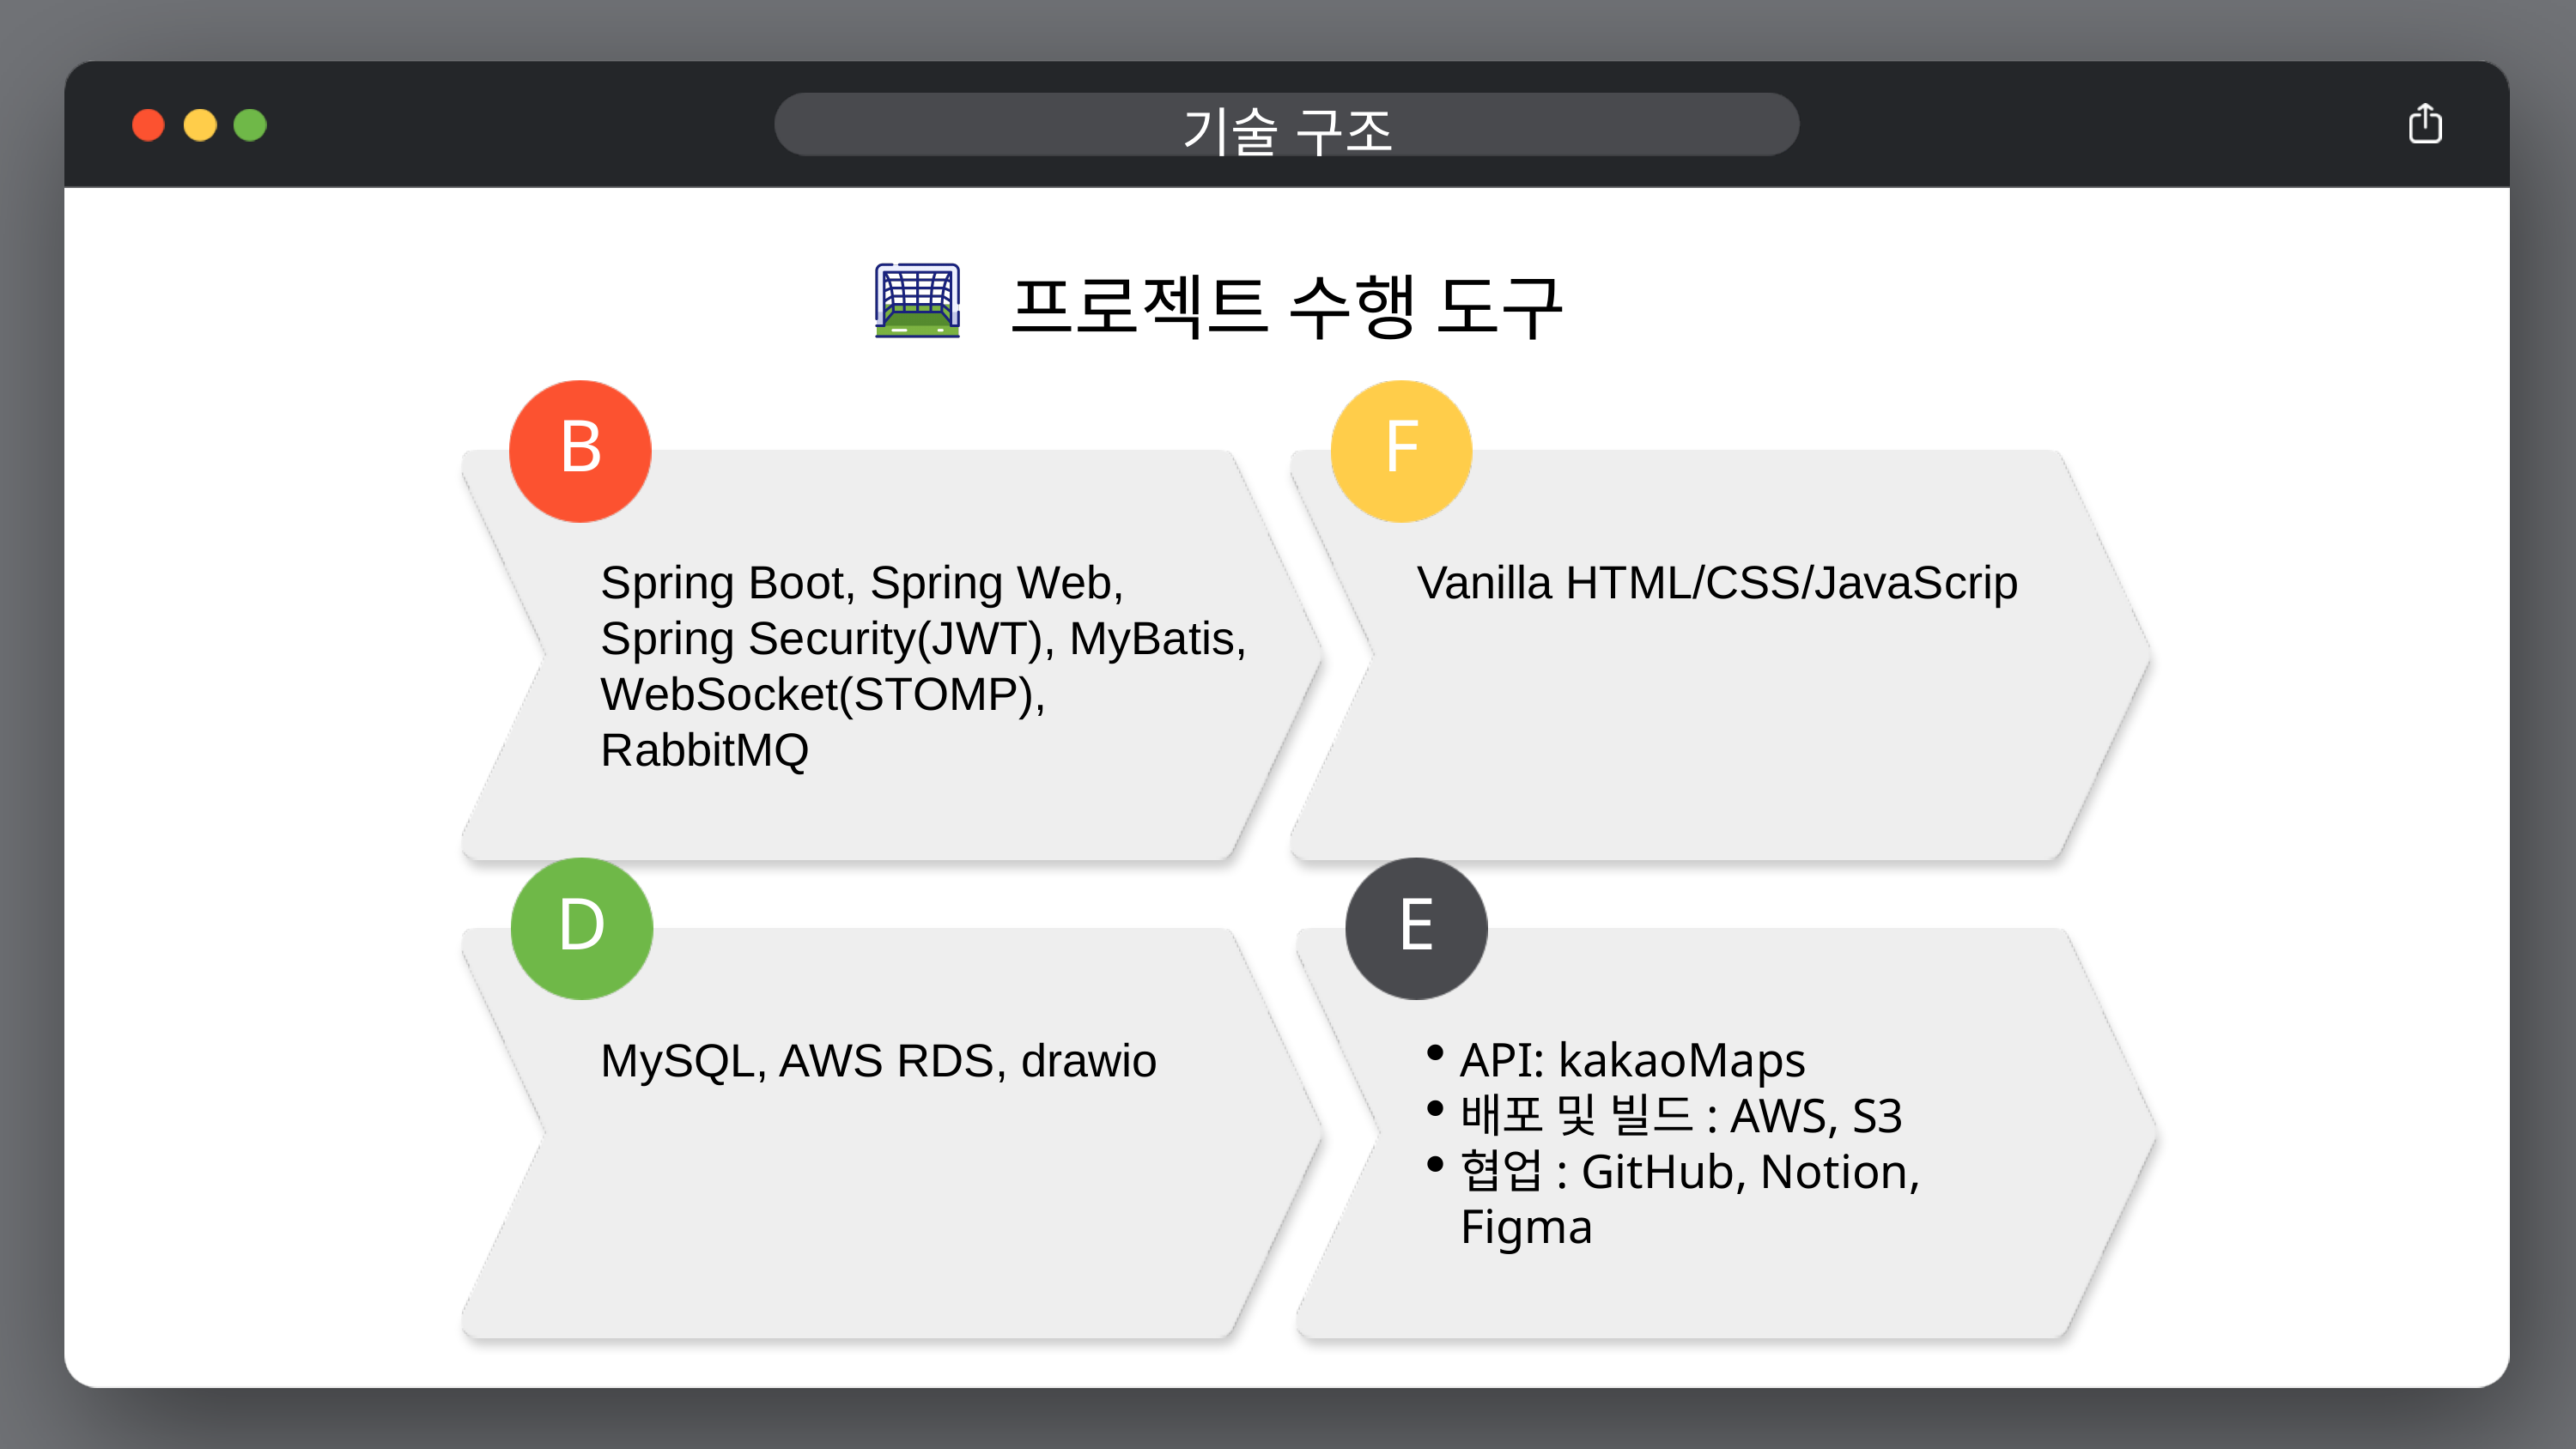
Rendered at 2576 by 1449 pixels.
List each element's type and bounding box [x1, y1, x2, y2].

picture [64, 60, 2511, 1388]
